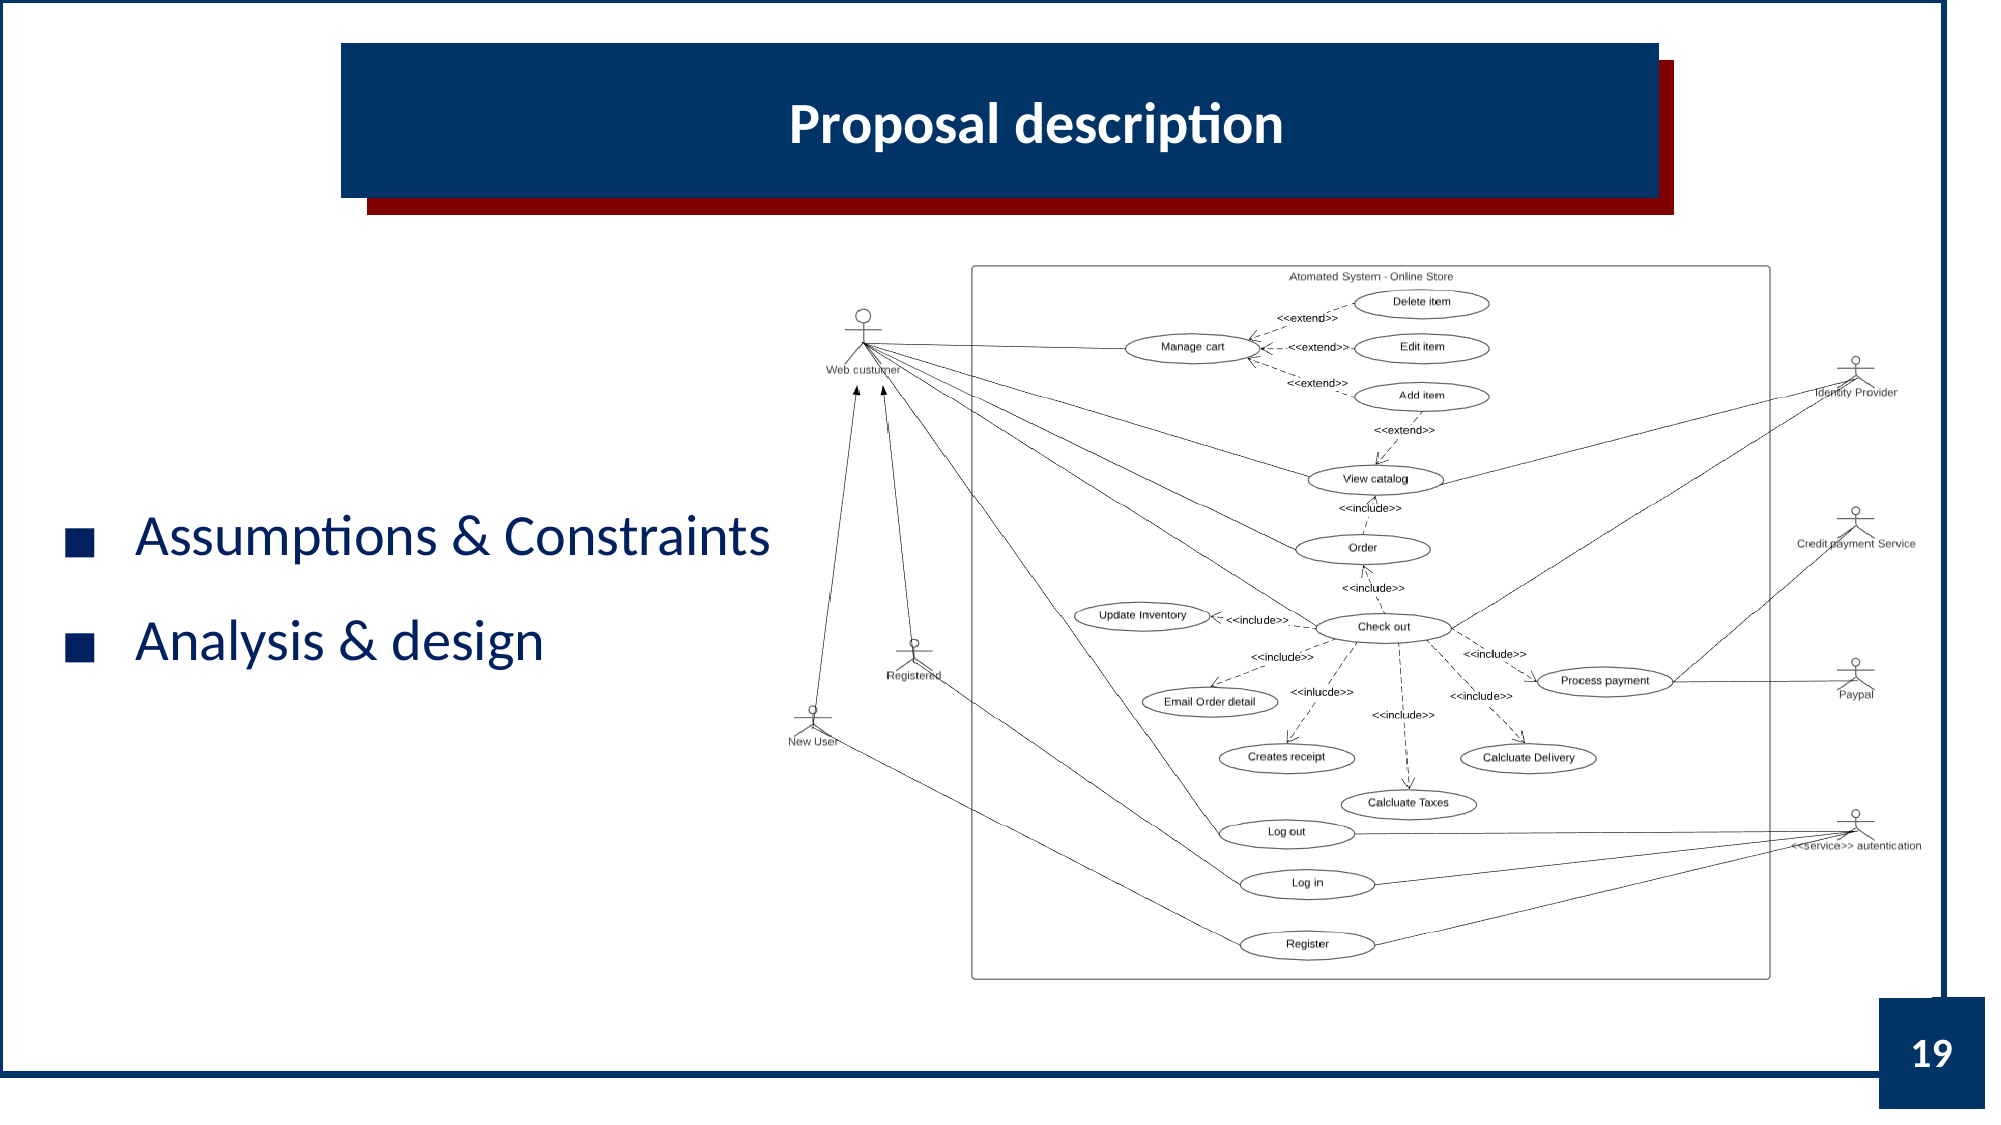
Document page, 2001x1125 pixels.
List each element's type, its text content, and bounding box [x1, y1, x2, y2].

text_box 19 [1895, 1018, 1980, 1084]
text_box Proposal description [341, 44, 1659, 197]
text_box Assumptions & Constraints Analysis & design [37, 338, 776, 831]
picture [781, 253, 1933, 998]
text_box [0, 0, 1944, 1075]
text_box [368, 62, 1672, 213]
text_box [1879, 997, 1985, 1109]
